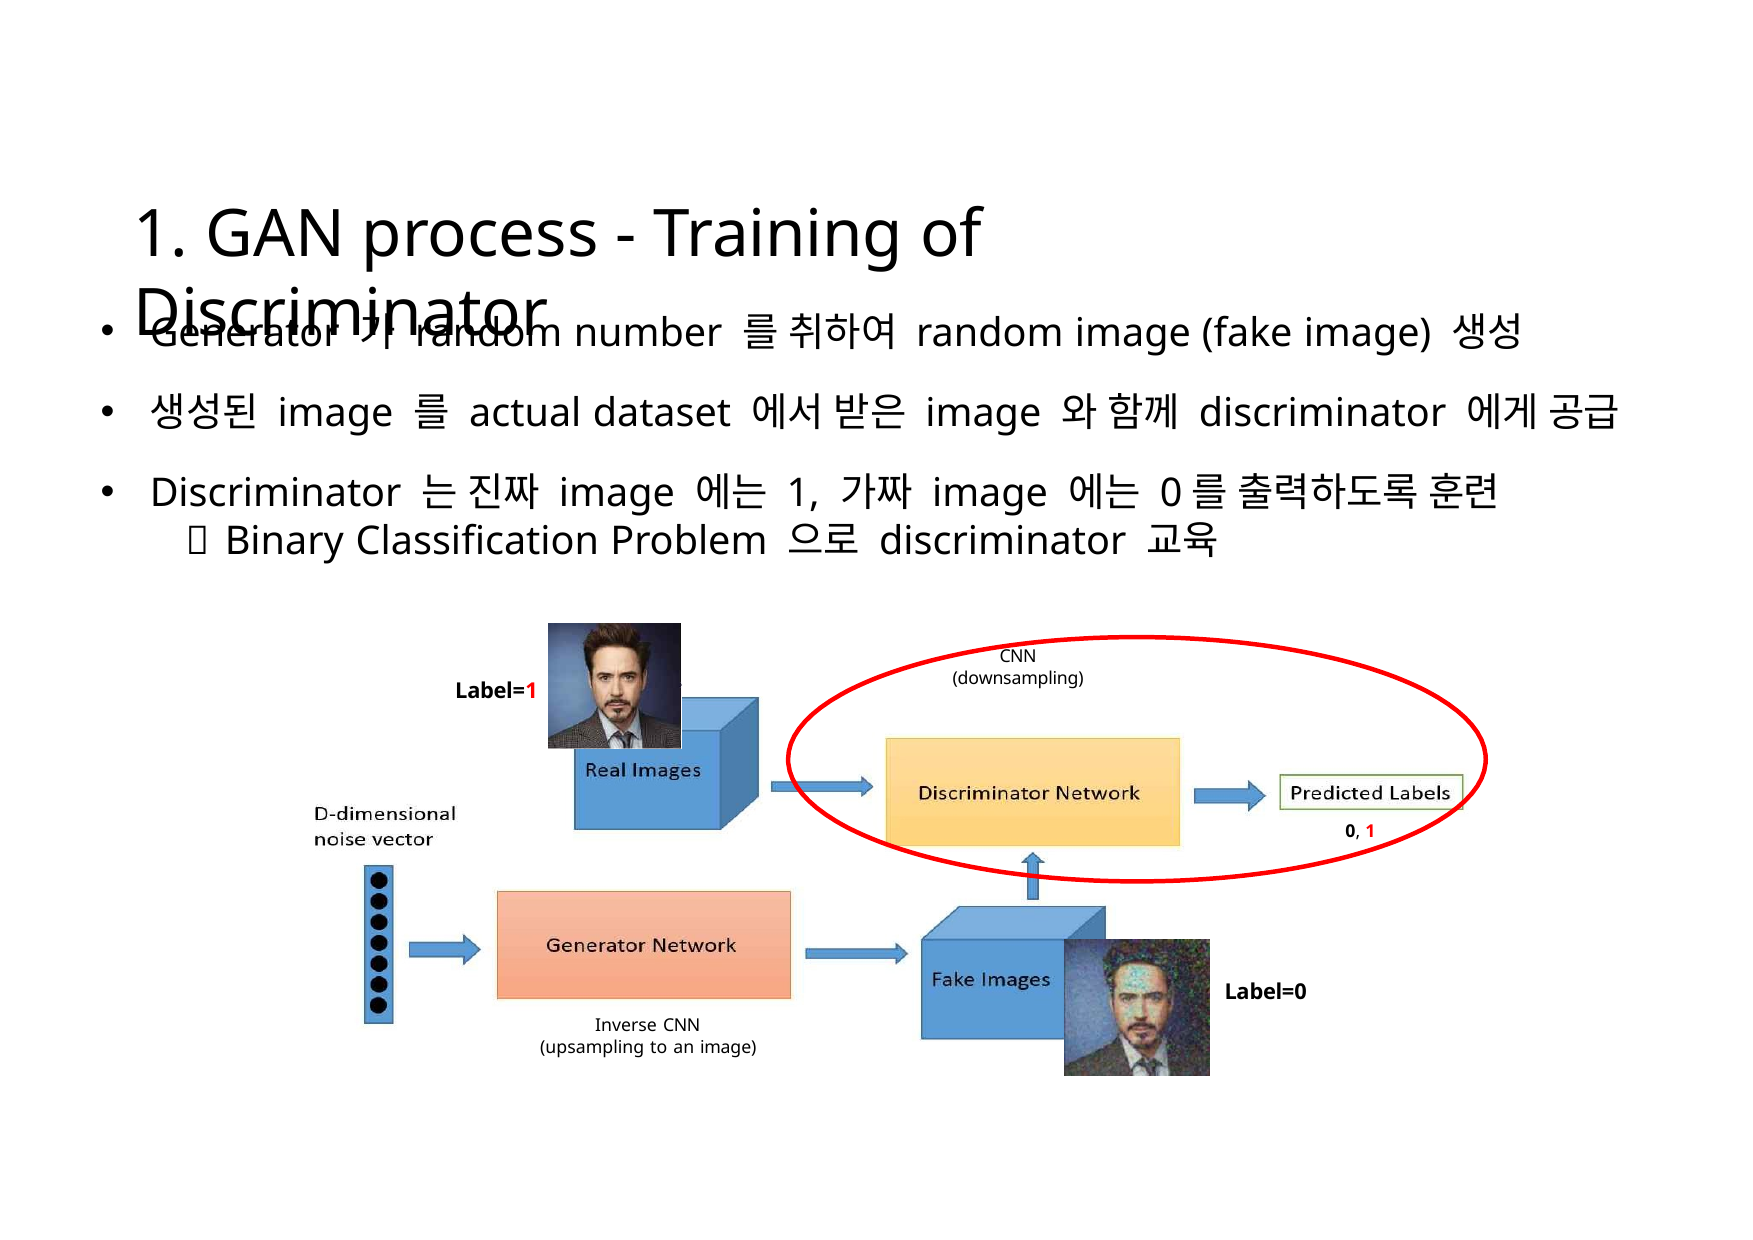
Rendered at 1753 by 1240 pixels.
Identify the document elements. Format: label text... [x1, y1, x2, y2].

title 1. GAN process - Training of Discriminator [131, 188, 1403, 303]
text_box Label=1 [453, 674, 541, 695]
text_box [548, 622, 1489, 1076]
picture [315, 696, 548, 1042]
text_box Generator 가 random number 를 취하여 random image (fake image) 생성 생성된 image 를 actual dataset 에서 받은 image 와 함께 discriminator 에게 공급 Discriminator 는 진짜 image 에는 1, 가짜 image 에는 0를 출력하도록 훈련  Binary Classification Problem 으로 discriminator 교육 [98, 303, 1624, 563]
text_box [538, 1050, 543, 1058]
